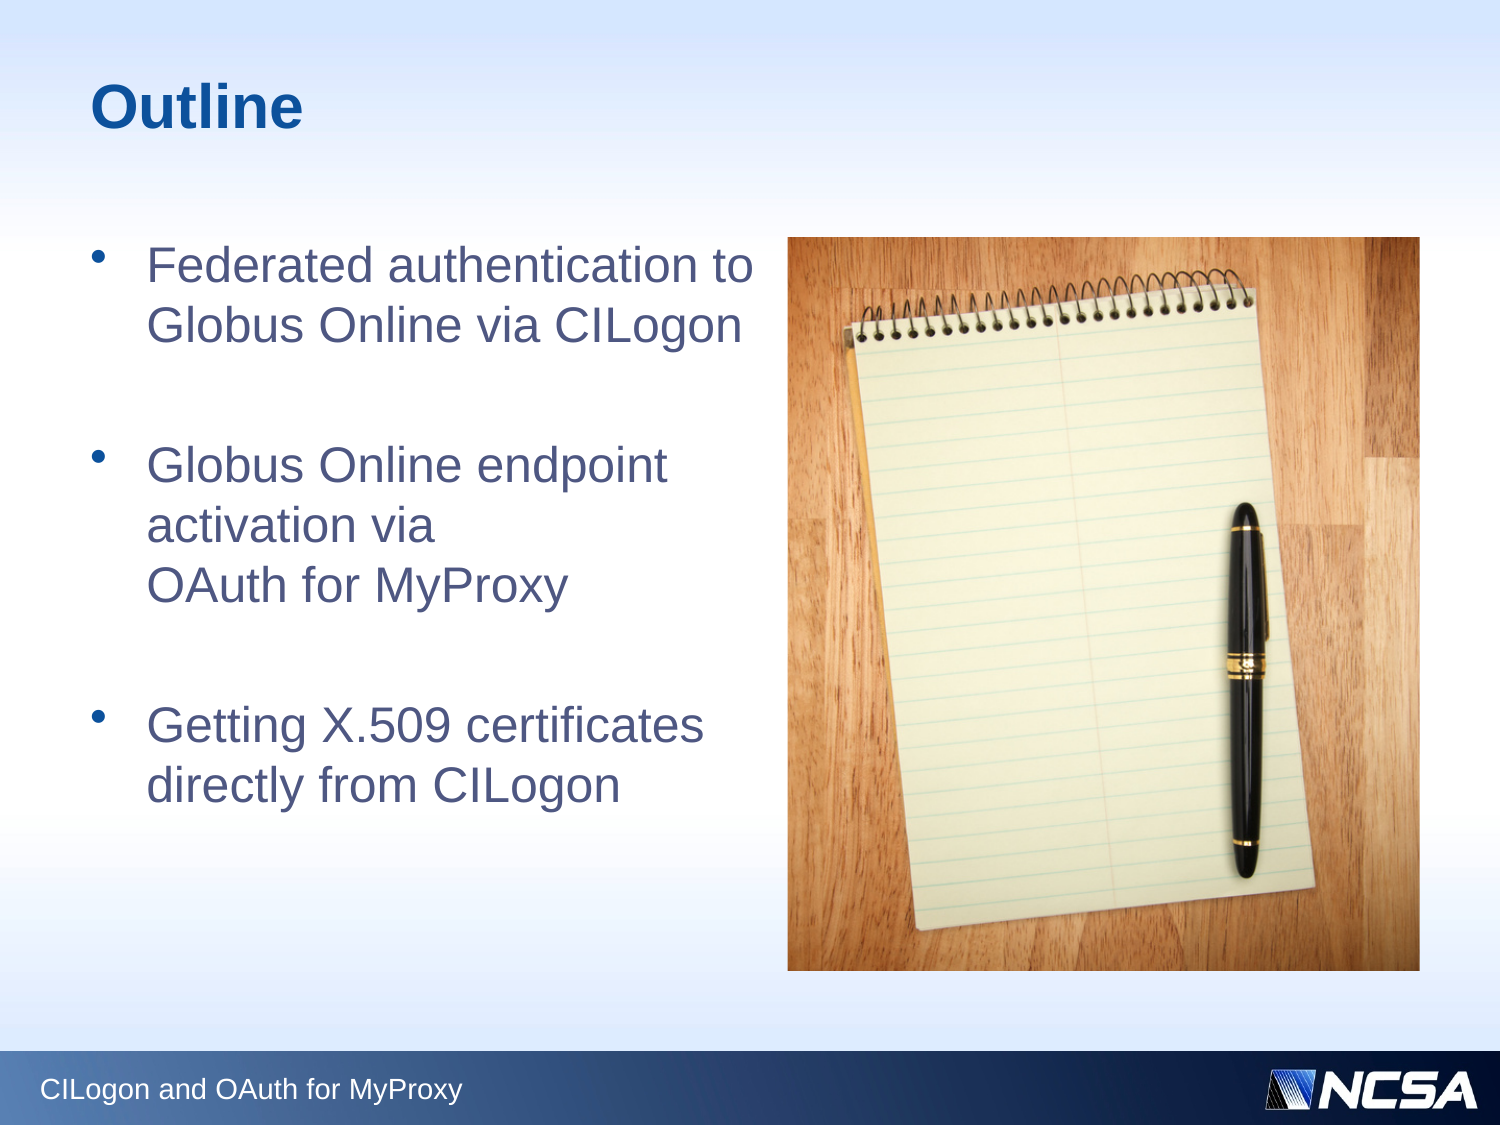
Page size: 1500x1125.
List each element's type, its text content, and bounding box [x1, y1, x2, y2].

list Federated authentication to Globus Online via CILogon Globus Online endpoint activation via OAuth for MyProxy Getting X.509 certificates directly from CILogon [74, 224, 826, 1001]
picture [0, 0, 1500, 1125]
footer CILogon and OAuth for MyProxy [24, 1062, 913, 1103]
title Outline [74, 44, 1426, 163]
